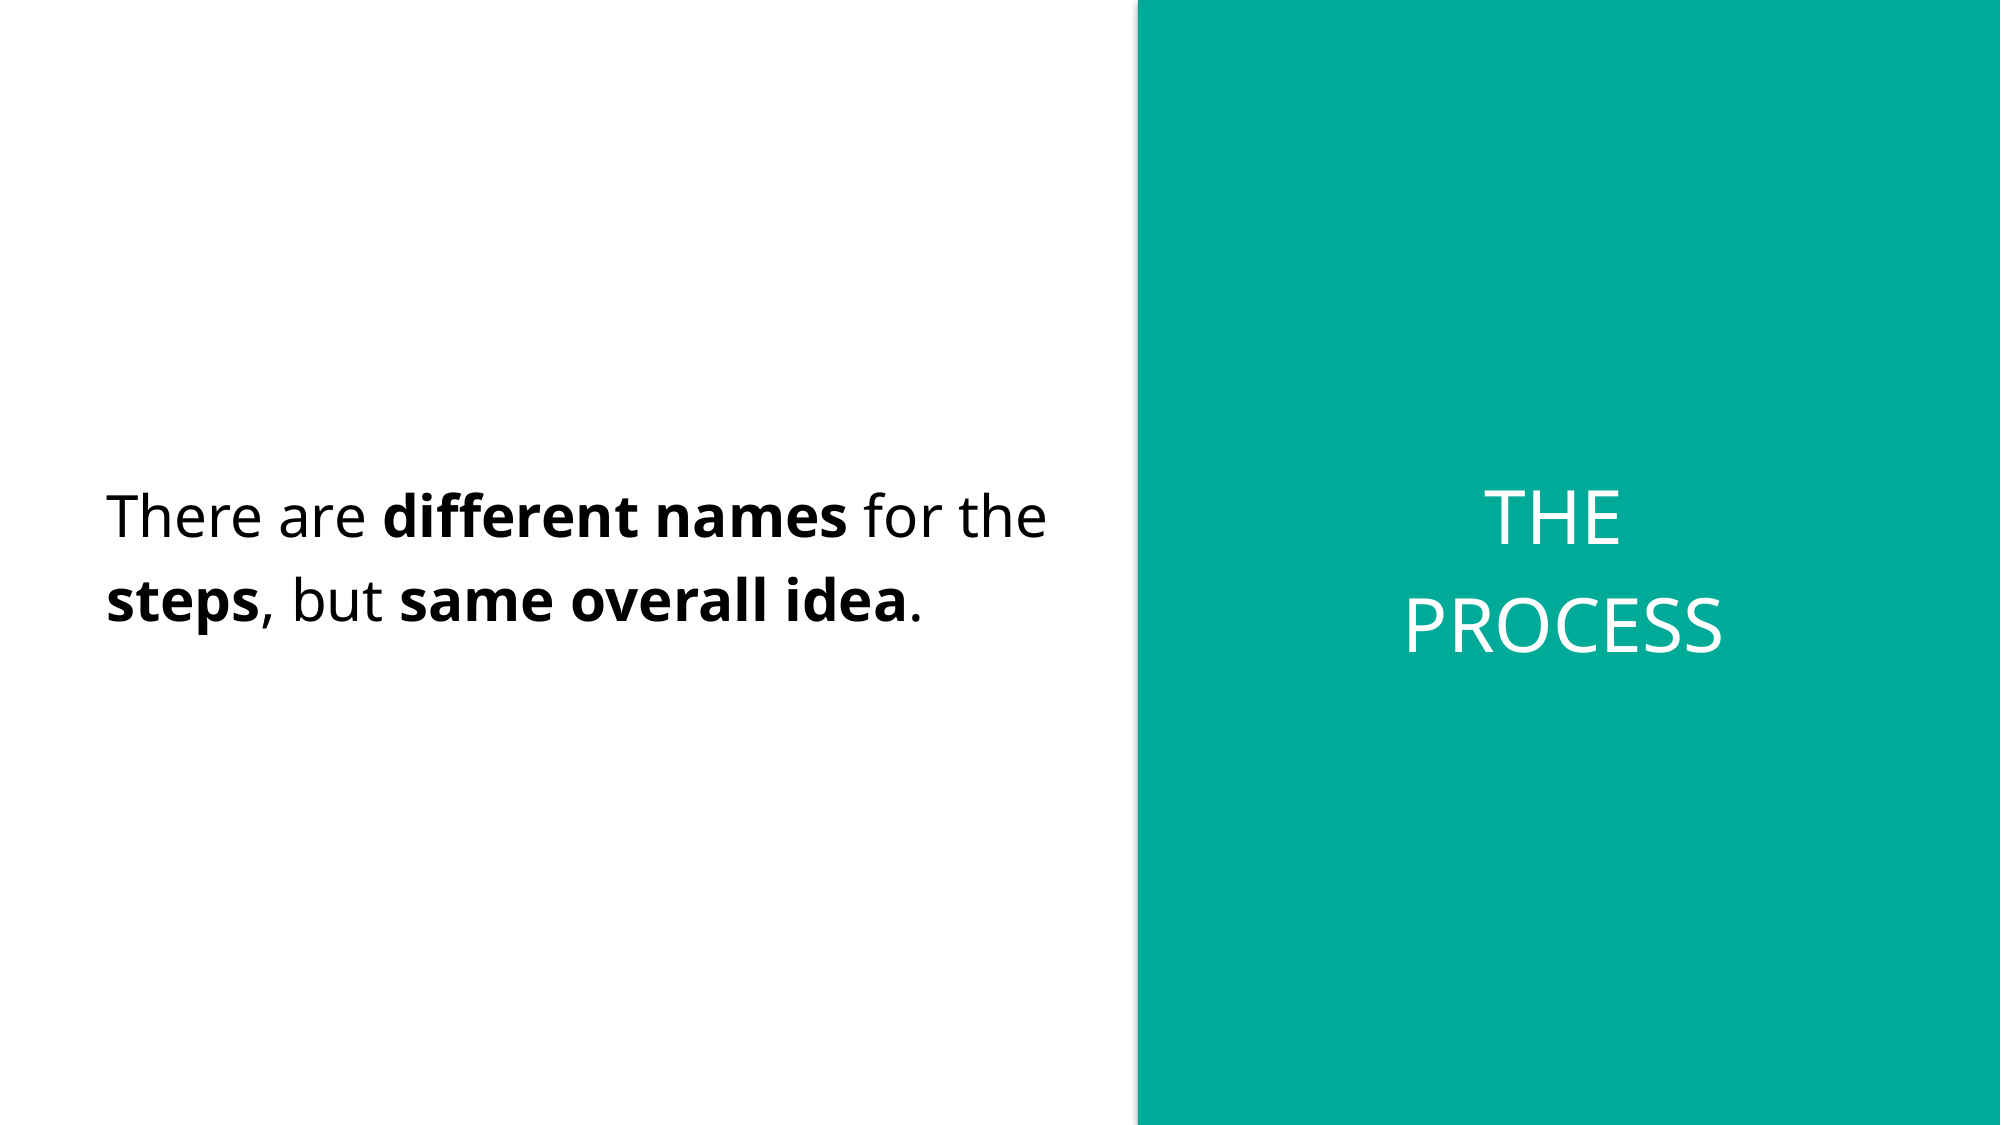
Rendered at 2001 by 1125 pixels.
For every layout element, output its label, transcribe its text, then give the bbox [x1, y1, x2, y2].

text_box There are different names for the steps, but same overall idea. [106, 457, 1078, 668]
text_box THE PROCESS [1248, 444, 1894, 681]
text_box [1137, 0, 2000, 1125]
